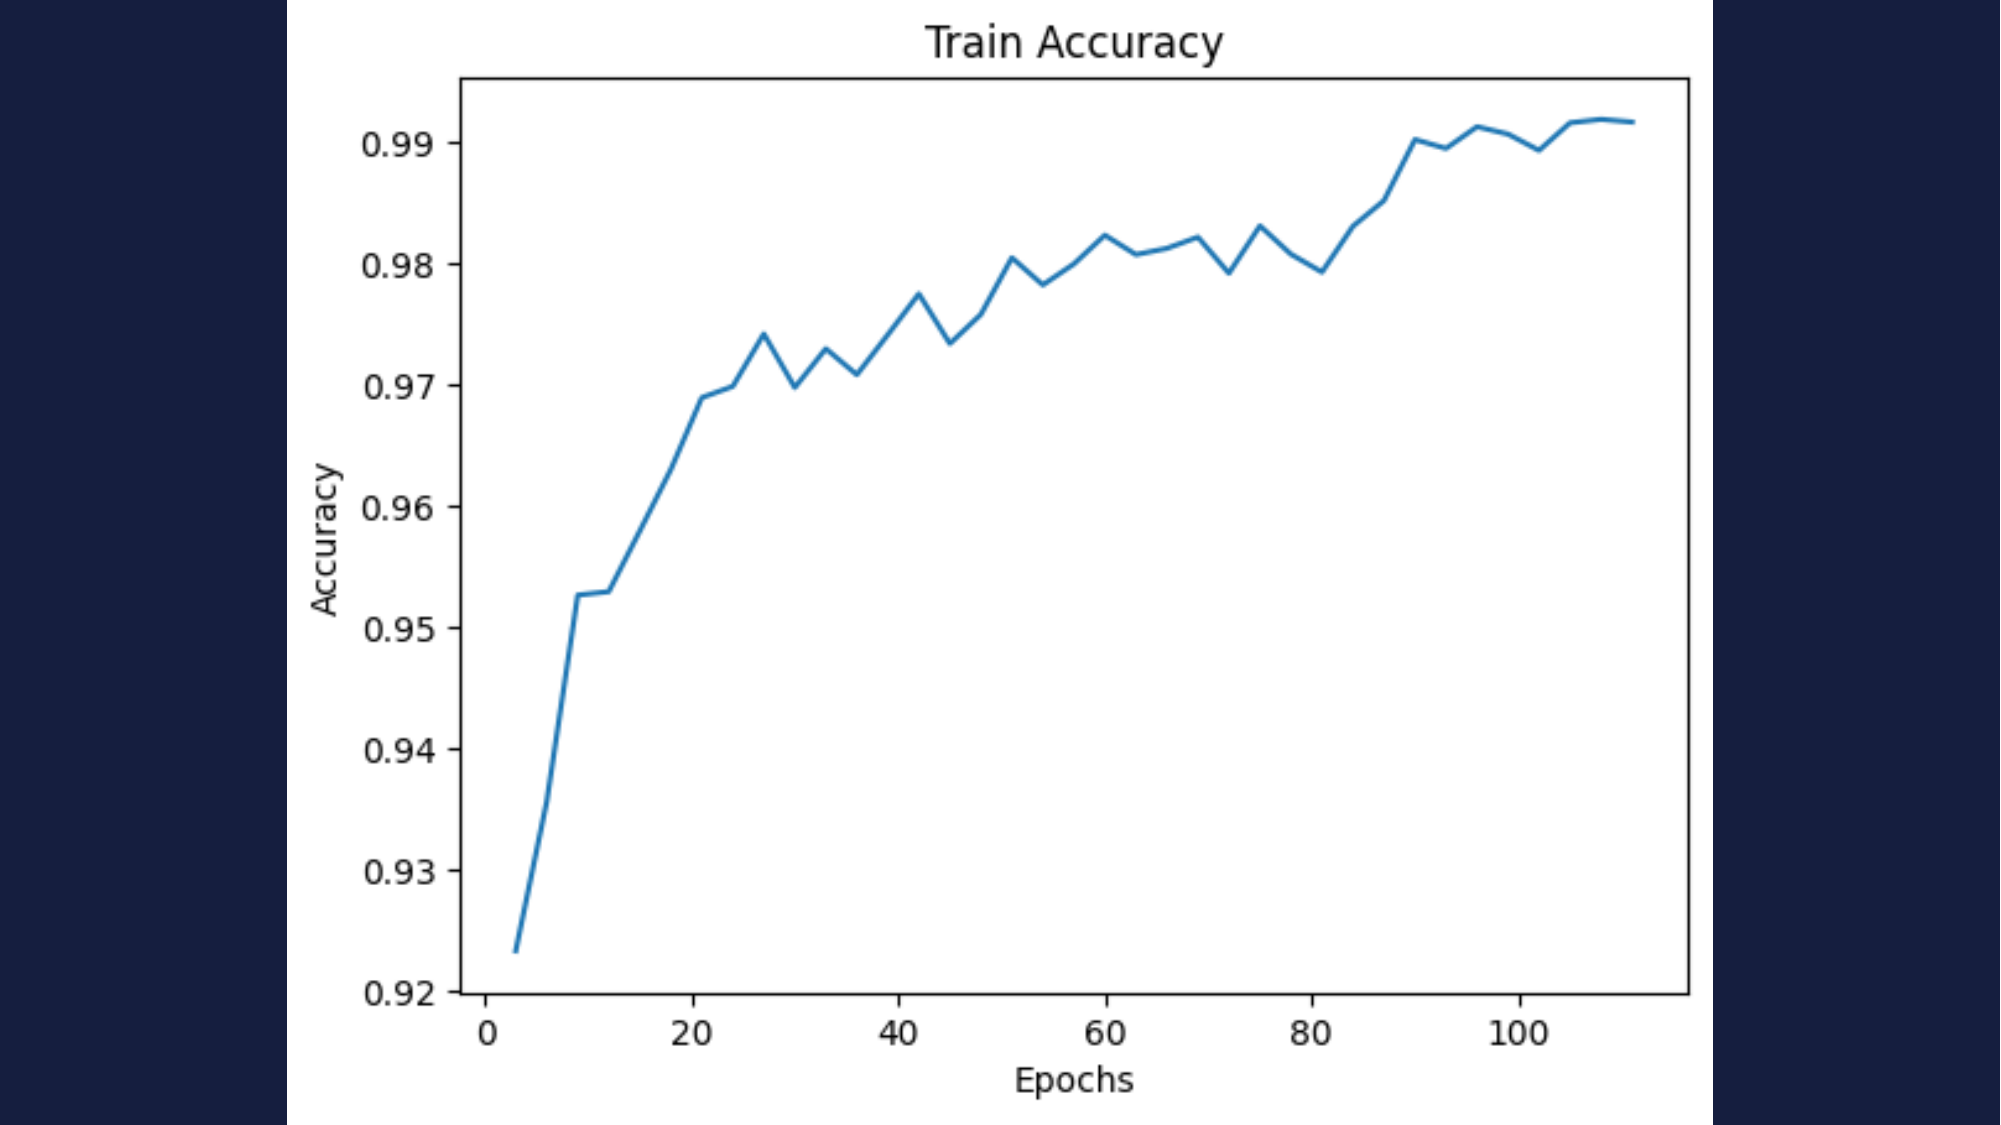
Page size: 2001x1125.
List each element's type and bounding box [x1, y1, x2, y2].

picture [287, 0, 1713, 1125]
